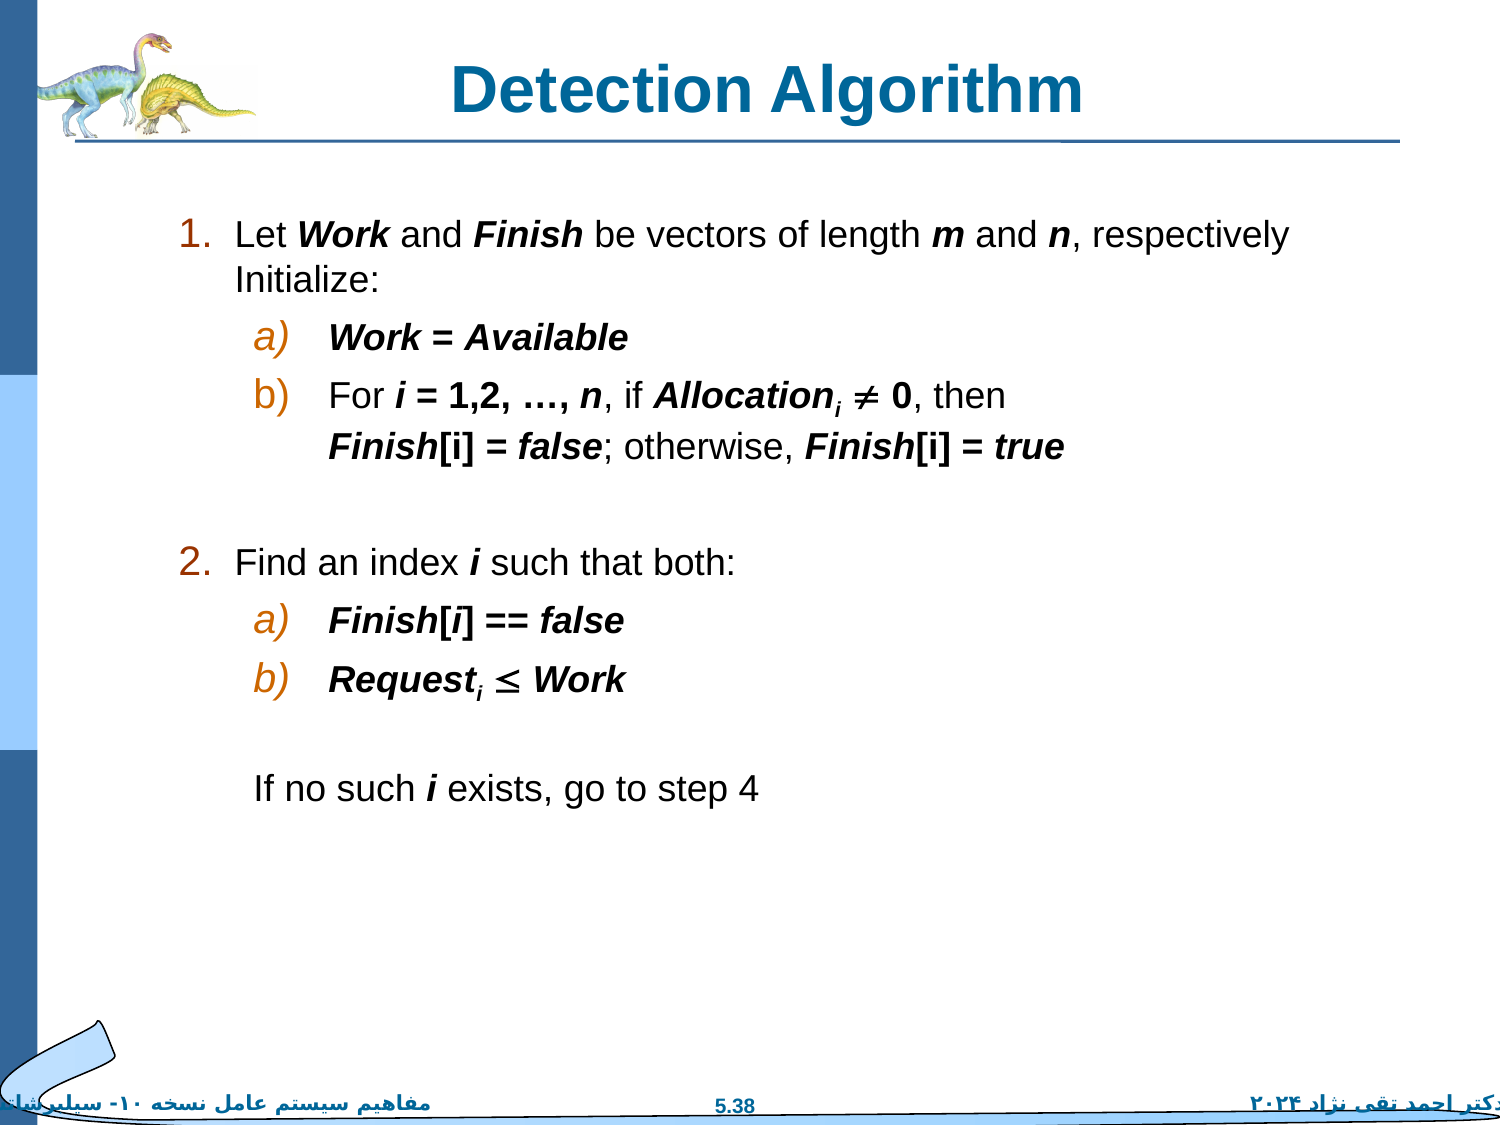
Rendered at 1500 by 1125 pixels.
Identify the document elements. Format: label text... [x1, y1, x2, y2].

title Detection Algorithm [120, 38, 1416, 134]
picture [38, 20, 258, 151]
list Let Work and Finish be vectors of length m and n, respectively Initialize: Work = Available For i = 1,2, …, n, if Allocationi  0, then Finish[i] = false; otherwise, Finish[i] = true Find an index i such that both: Finish[i] == false Requesti  Work If no such i exists, go to step 4 [163, 202, 1436, 946]
